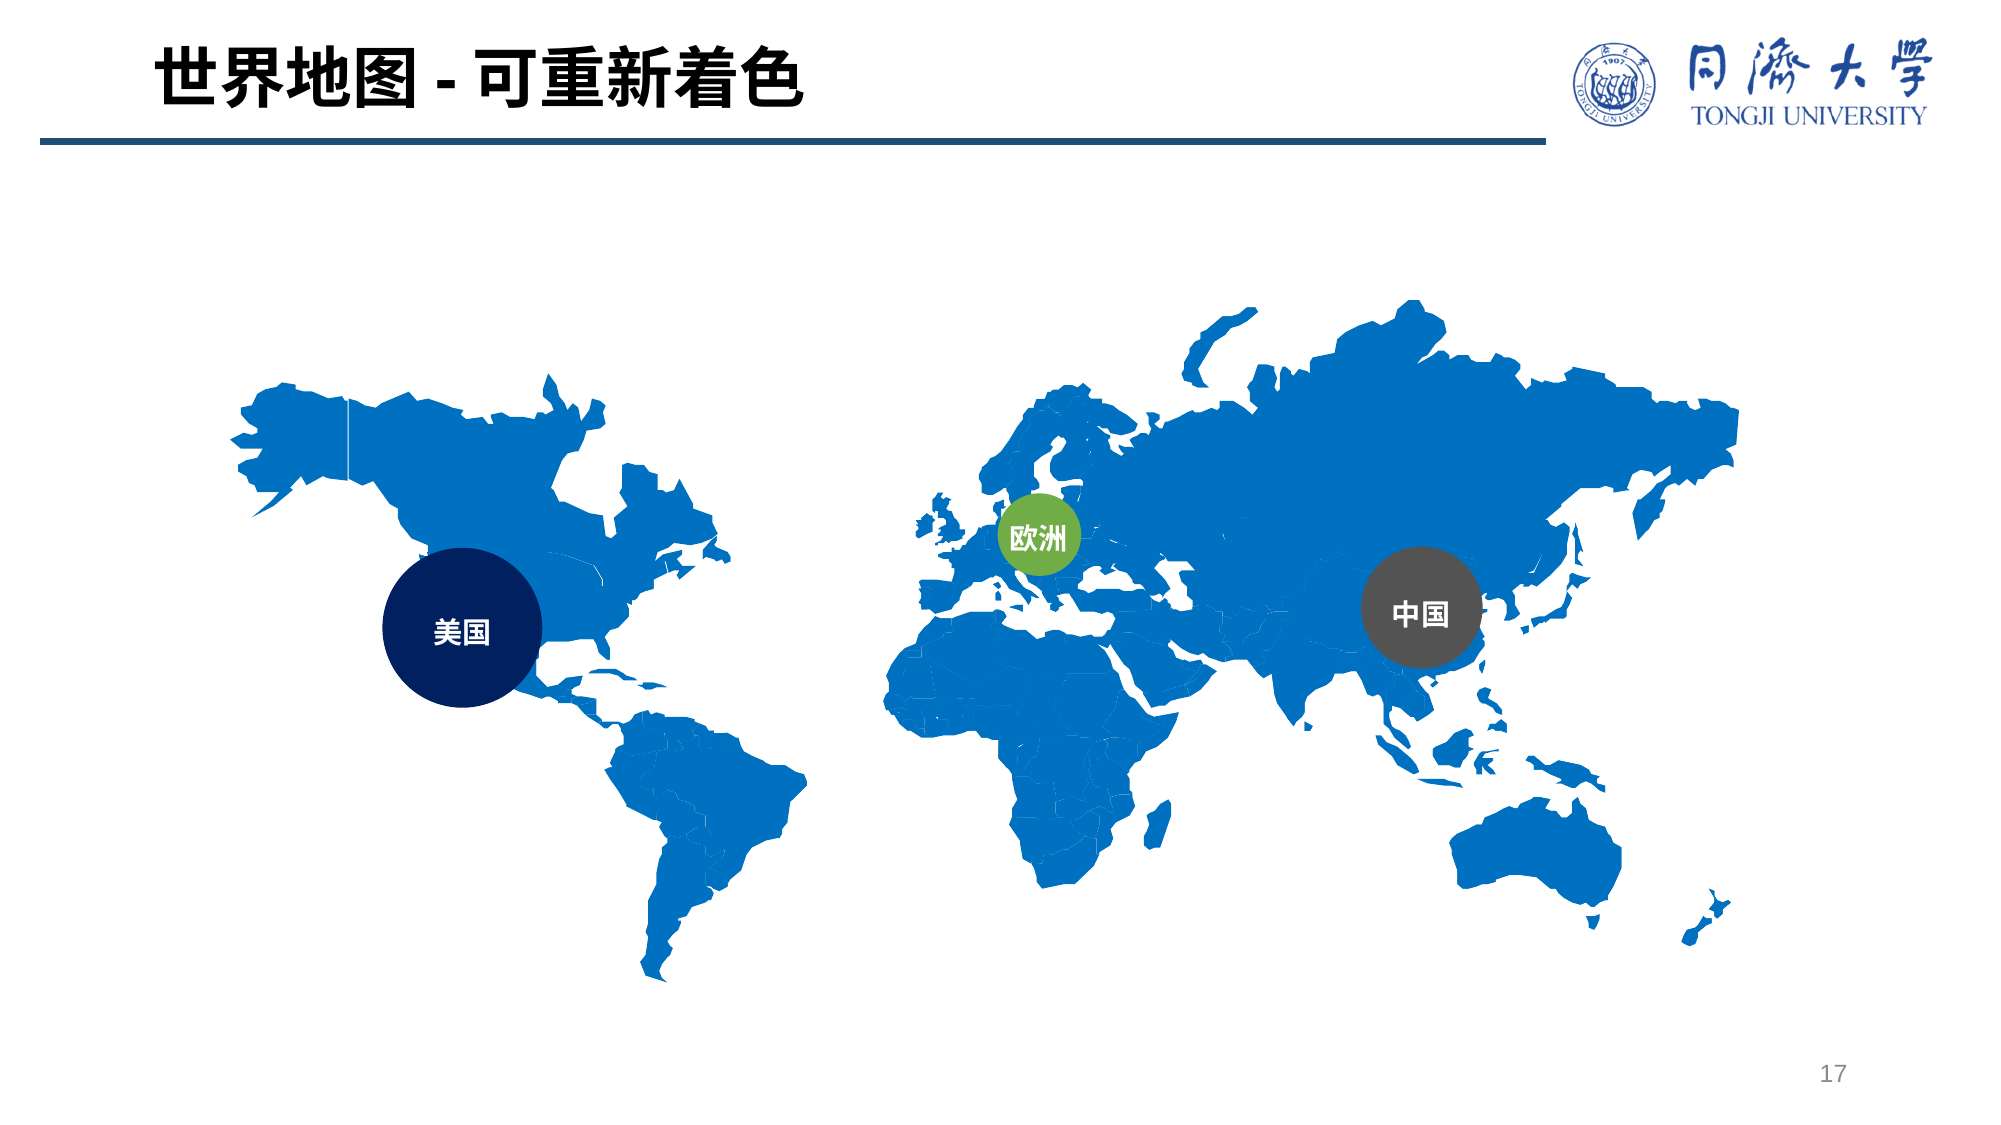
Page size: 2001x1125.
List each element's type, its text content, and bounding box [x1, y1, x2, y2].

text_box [382, 547, 543, 708]
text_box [993, 493, 1084, 576]
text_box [230, 300, 1739, 983]
title 世界地图-可重新着色 [137, 22, 1231, 139]
slide_number 17 [1412, 1042, 1863, 1103]
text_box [1361, 546, 1483, 669]
